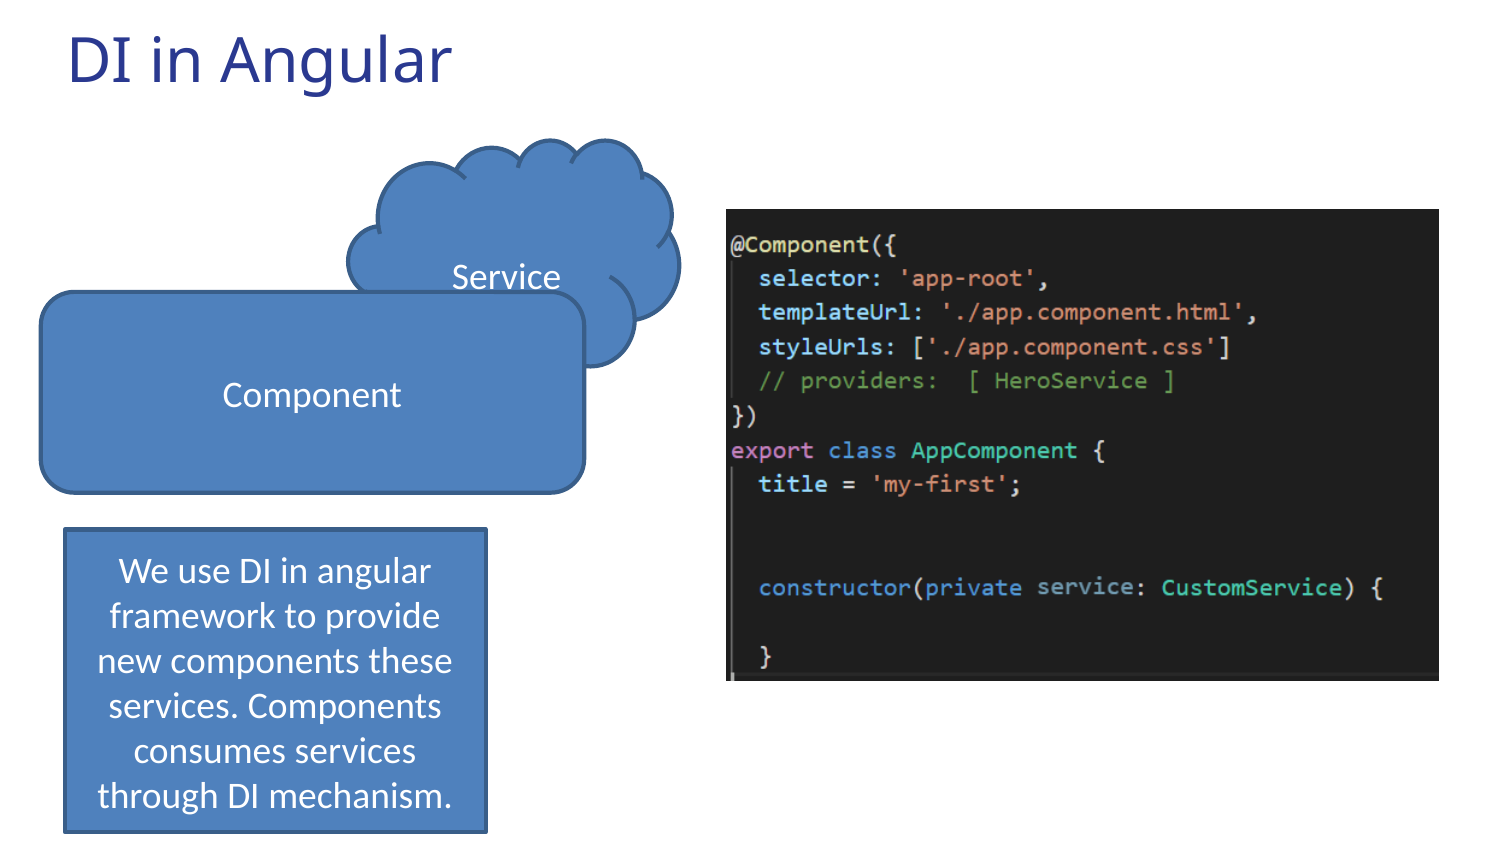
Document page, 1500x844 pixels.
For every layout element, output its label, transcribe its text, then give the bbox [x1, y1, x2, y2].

picture [726, 208, 1439, 681]
text_box Component [40, 291, 585, 493]
text_box We use DI in angular framework to provide new components these services. Components consumes services through DI mechanism. [64, 529, 486, 833]
text_box [348, 140, 680, 367]
text_box Service [436, 244, 585, 305]
title DI in Angular [51, 4, 1449, 105]
